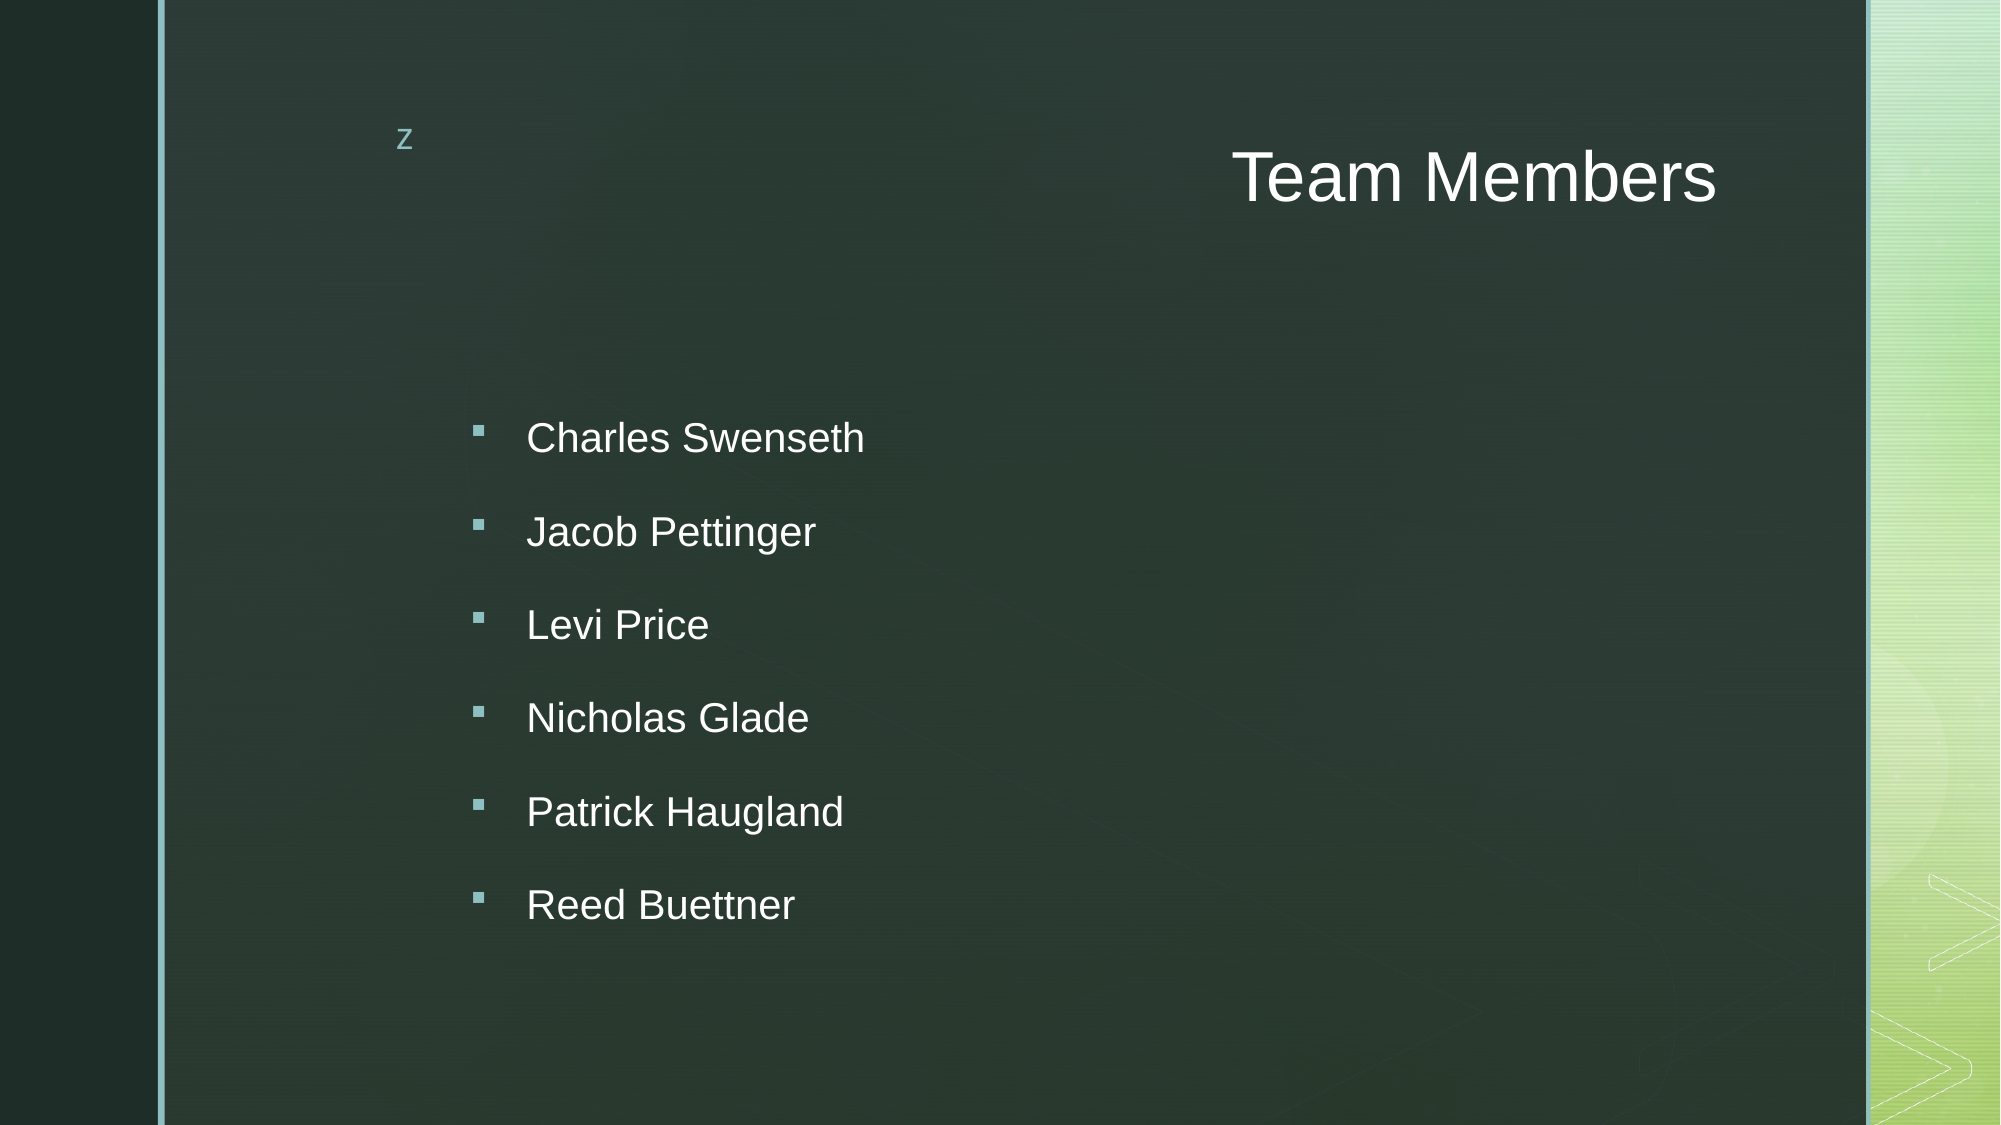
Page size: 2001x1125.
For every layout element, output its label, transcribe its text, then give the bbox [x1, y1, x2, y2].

title Team Members [428, 132, 1734, 310]
list Charles Swenseth Jacob Pettinger Levi Price Nicholas Glade Patrick Haugland Reed Buettner [454, 336, 1734, 993]
picture [1871, 0, 2001, 1125]
